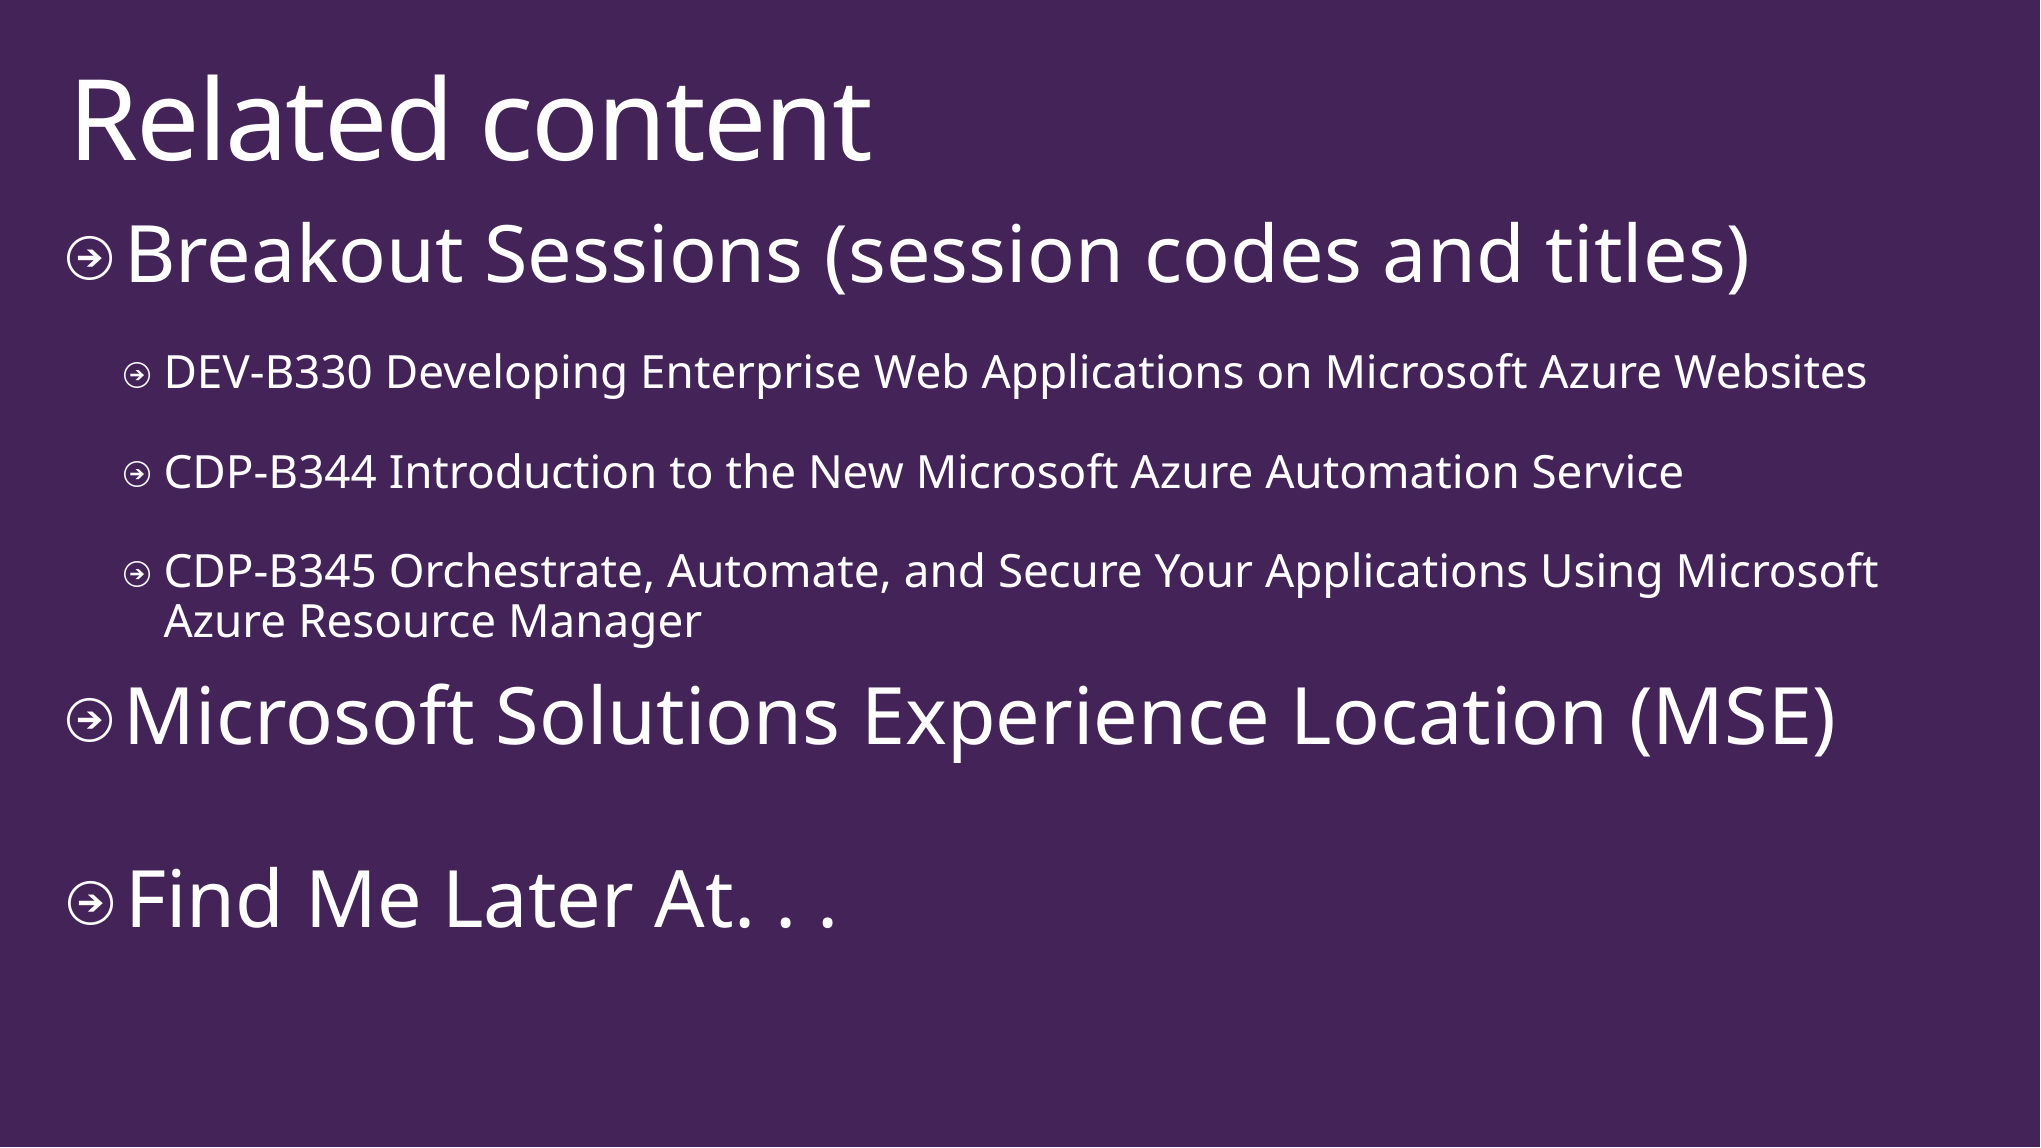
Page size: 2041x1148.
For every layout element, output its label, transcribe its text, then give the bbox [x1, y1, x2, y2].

picture [124, 454, 157, 487]
title Related content [45, 48, 1996, 199]
picture [124, 554, 157, 587]
picture [67, 686, 124, 742]
text_box Microsoft Solutions Experience Location (MSE) [43, 661, 2024, 777]
picture [124, 355, 157, 388]
picture [68, 869, 125, 925]
text_box Find Me Later At. . . [45, 844, 2025, 960]
picture [67, 224, 124, 280]
list Breakout Sessions (session codes and titles) DEV-B330 Developing Enterprise Web Applications on Microsoft Azure Websites CDP-B344 Introduction to the New Microsoft Azure Automation Service CDP-B345 Orchestrate, Automate, and Secure Your Applications Using Microsoft Azure Resource Manager [43, 198, 2024, 661]
